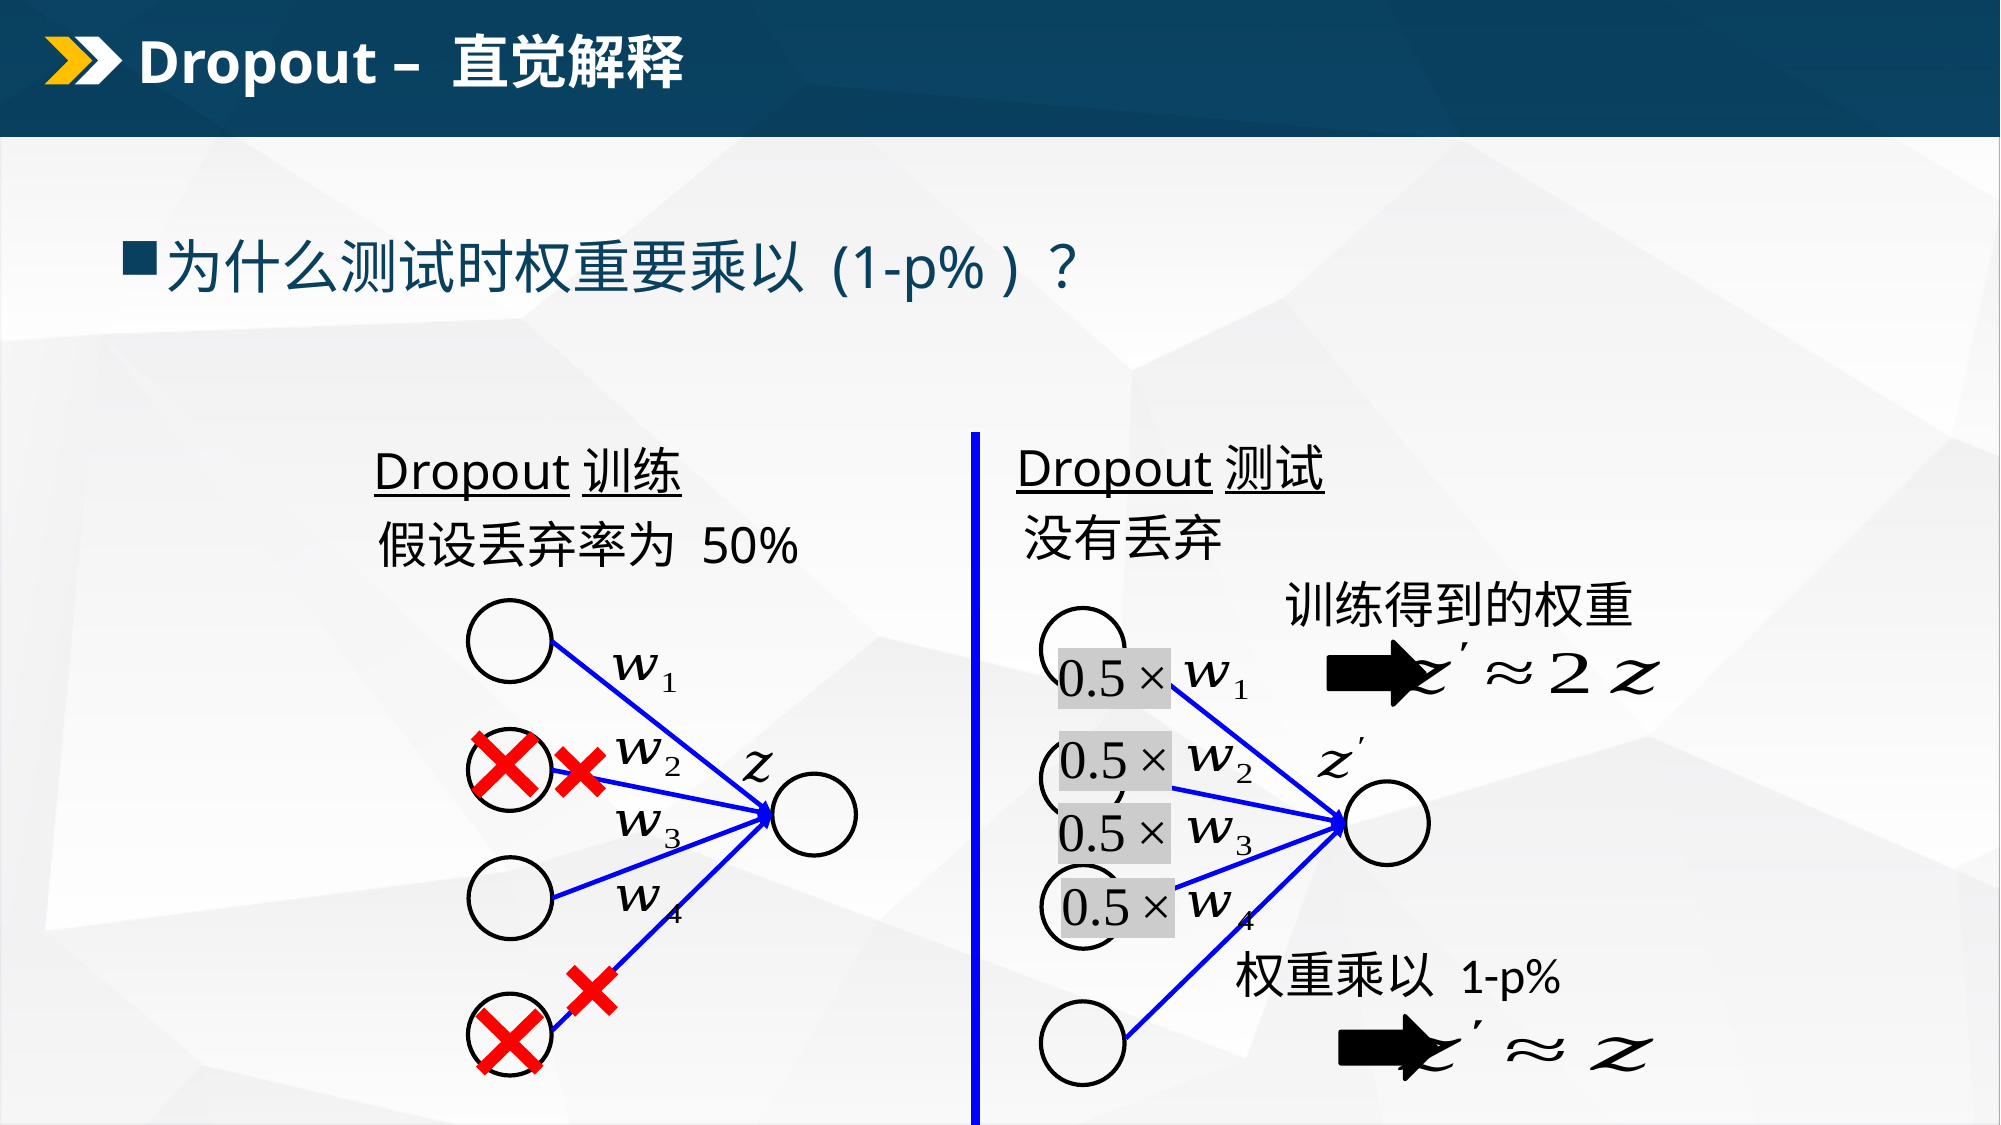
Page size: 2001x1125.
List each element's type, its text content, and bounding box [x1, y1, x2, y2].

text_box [570, 969, 615, 1013]
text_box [1124, 649, 1346, 777]
list 为什么测试时权重要乘以 (1-p% ) ？ [103, 188, 1868, 1048]
text_box [777, 771, 859, 858]
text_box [551, 814, 773, 1031]
text_box [1039, 864, 1117, 951]
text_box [558, 750, 603, 794]
text_box 没有丢弃 [1009, 498, 1239, 574]
text_box [465, 991, 546, 1060]
text_box [487, 726, 529, 733]
text_box [1351, 779, 1431, 868]
text_box Dropout测试 [1001, 429, 1340, 504]
text_box [480, 736, 546, 813]
text_box Dropout训练 [358, 432, 697, 508]
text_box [551, 769, 773, 812]
text_box 假设丢弃率为 50% [980, 505, 991, 581]
text_box [1038, 605, 1127, 686]
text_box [1224, 935, 1659, 1087]
text_box [1038, 741, 1118, 815]
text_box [1125, 822, 1346, 1039]
text_box 假设丢弃率为 50% [362, 505, 971, 581]
text_box [466, 855, 546, 942]
text_box [465, 598, 554, 685]
picture [0, 0, 2000, 1125]
text_box [465, 754, 469, 786]
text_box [474, 734, 536, 795]
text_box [551, 640, 773, 769]
text_box [1038, 999, 1127, 1088]
text_box [545, 1032, 554, 1061]
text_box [1124, 778, 1346, 821]
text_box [479, 1011, 540, 1072]
title Dropout – 直觉解释 [122, 25, 1723, 137]
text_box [1267, 565, 1664, 709]
